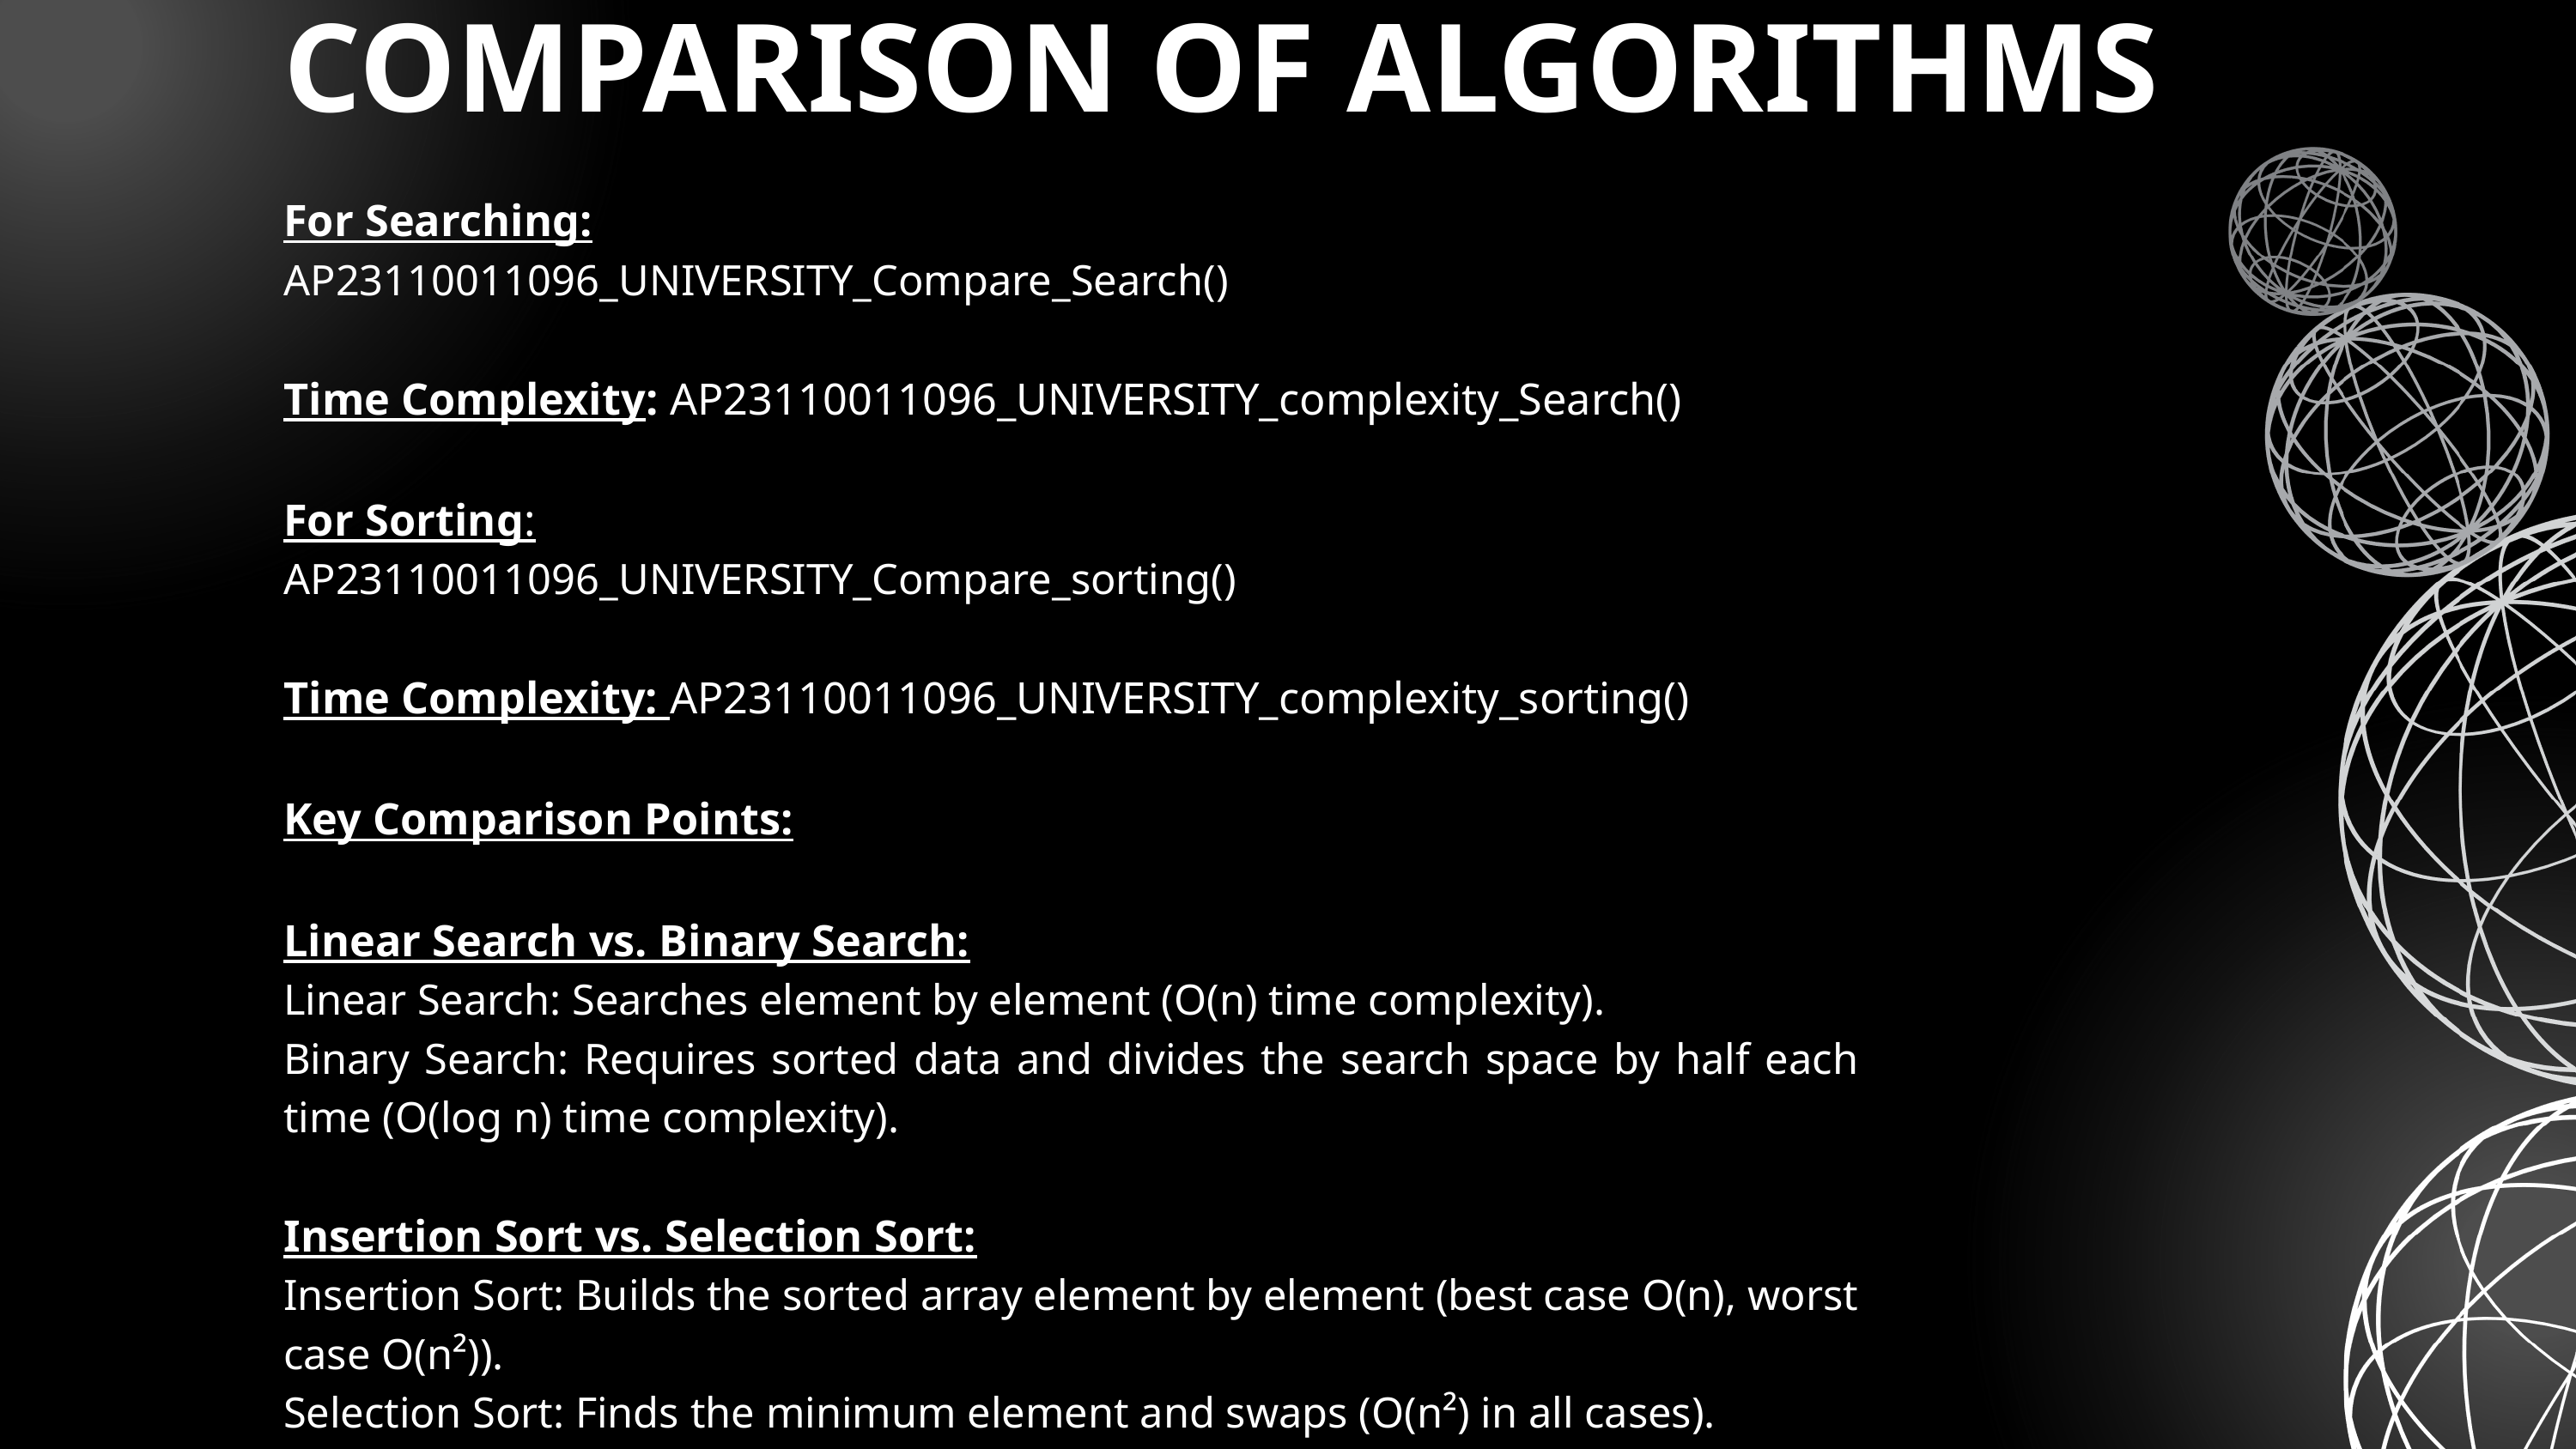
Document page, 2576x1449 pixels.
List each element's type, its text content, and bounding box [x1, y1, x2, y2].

text_box [0, 0, 638, 618]
text_box COMPARISON OF ALGORITHMS [283, 0, 2576, 136]
text_box [2228, 147, 2576, 689]
text_box For Searching: AP23110011096_UNIVERSITY_Compare_Search() Time Complexity: AP23110011096_UNIVERSITY_complexity_Search() For Sorting: AP23110011096_UNIVERSITY_Compare_sorting() Time Complexity: AP23110011096_UNIVERSITY_complexity_sorting() Key Comparison Points: Linear Search vs. Binary Search: Linear Search: Searches element by element (O(n) time complexity). Binary Search: Requires sorted data and divides the search space by half each time (O(log n) time complexity). Insertion Sort vs. Selection Sort: Insertion Sort: Builds the sorted array element by element (best case O(n), worst case O(n²)). Selection Sort: Finds the minimum element and swaps (O(n²) in all cases). [283, 185, 1859, 1437]
text_box [1960, 689, 2576, 1449]
